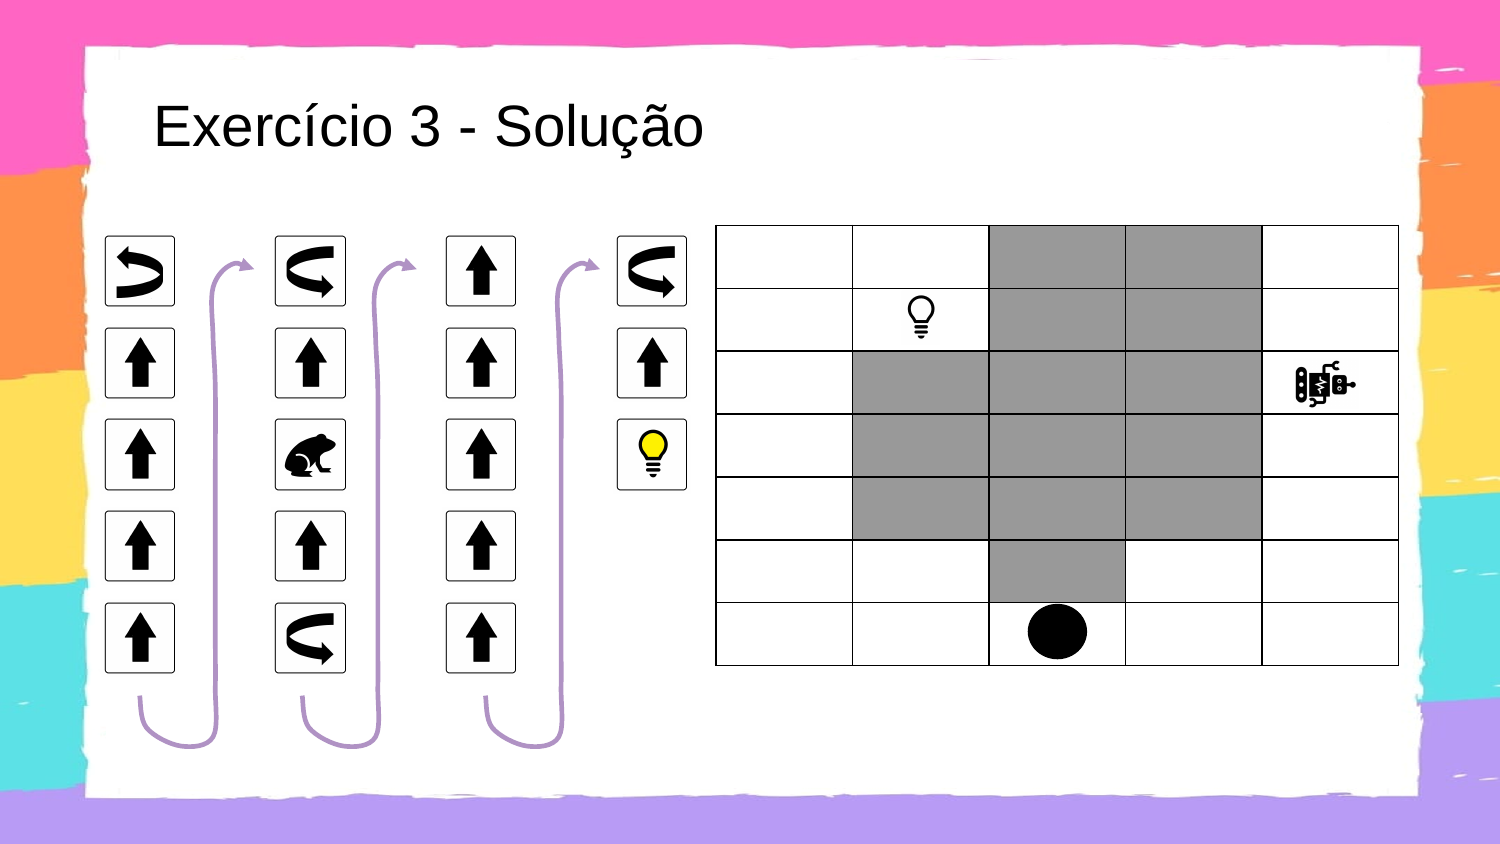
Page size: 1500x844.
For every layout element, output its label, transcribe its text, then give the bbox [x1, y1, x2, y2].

table_cell [1361, 603, 1398, 665]
table_cell [1359, 289, 1398, 350]
table_header [1126, 226, 1261, 288]
table_header [717, 226, 852, 288]
table_header [990, 226, 1125, 288]
table_cell [853, 541, 895, 602]
table_cell [853, 603, 897, 665]
table_cell [853, 289, 899, 350]
table_cell [717, 289, 852, 350]
table_cell [853, 415, 895, 476]
picture [0, 0, 1500, 844]
table_cell [717, 352, 852, 413]
table_cell [717, 415, 852, 476]
table_cell [717, 478, 852, 539]
table_cell [853, 352, 895, 413]
table_cell [717, 541, 852, 602]
table_cell [853, 478, 895, 539]
table_cell [717, 603, 852, 665]
table_cell [1363, 541, 1398, 602]
table_header [1263, 226, 1398, 288]
title Exercício 3 - Solução [138, 72, 728, 167]
table_cell [1363, 478, 1398, 539]
table_cell [1363, 415, 1398, 476]
table_header [853, 226, 988, 288]
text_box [900, 290, 1359, 659]
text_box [100, 232, 691, 748]
table_cell [1363, 352, 1398, 413]
